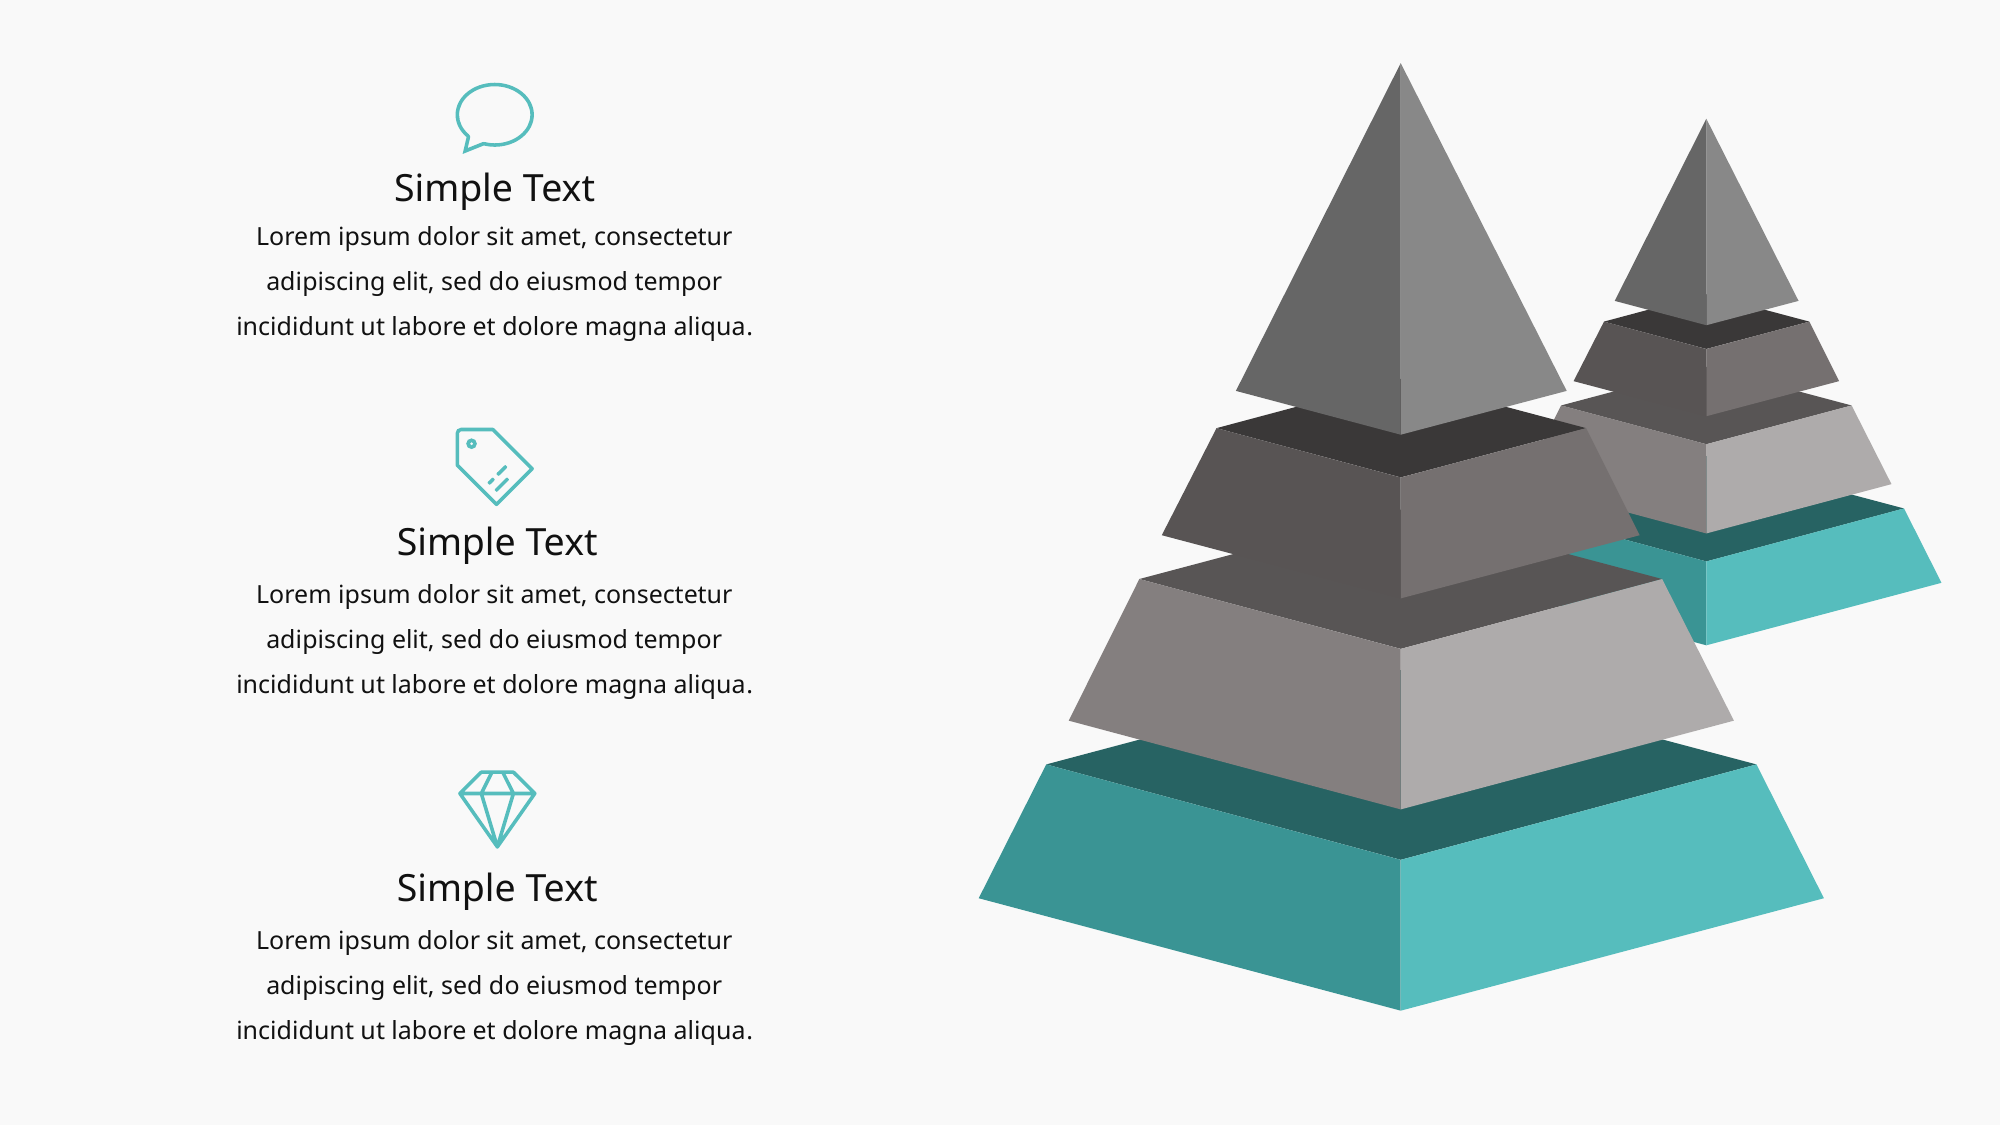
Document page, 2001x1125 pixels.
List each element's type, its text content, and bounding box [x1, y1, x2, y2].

text_box Simple Text [394, 164, 596, 205]
text_box [458, 770, 537, 849]
text_box [455, 82, 534, 154]
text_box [1824, 118, 1942, 646]
text_box Lorem ipsum dolor sit amet, consectetur adipiscing elit, sed do eiusmod tempor incididunt ut labore et dolore magna aliqua. [222, 563, 767, 699]
text_box Simple Text [396, 518, 598, 563]
text_box Simple Text [396, 864, 598, 909]
text_box Lorem ipsum dolor sit amet, consectetur adipiscing elit, sed do eiusmod tempor incididunt ut labore et dolore magna aliqua. [222, 205, 767, 340]
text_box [978, 63, 1824, 1011]
text_box Lorem ipsum dolor sit amet, consectetur adipiscing elit, sed do eiusmod tempor incididunt ut labore et dolore magna aliqua. [222, 909, 767, 1045]
text_box [455, 427, 534, 507]
